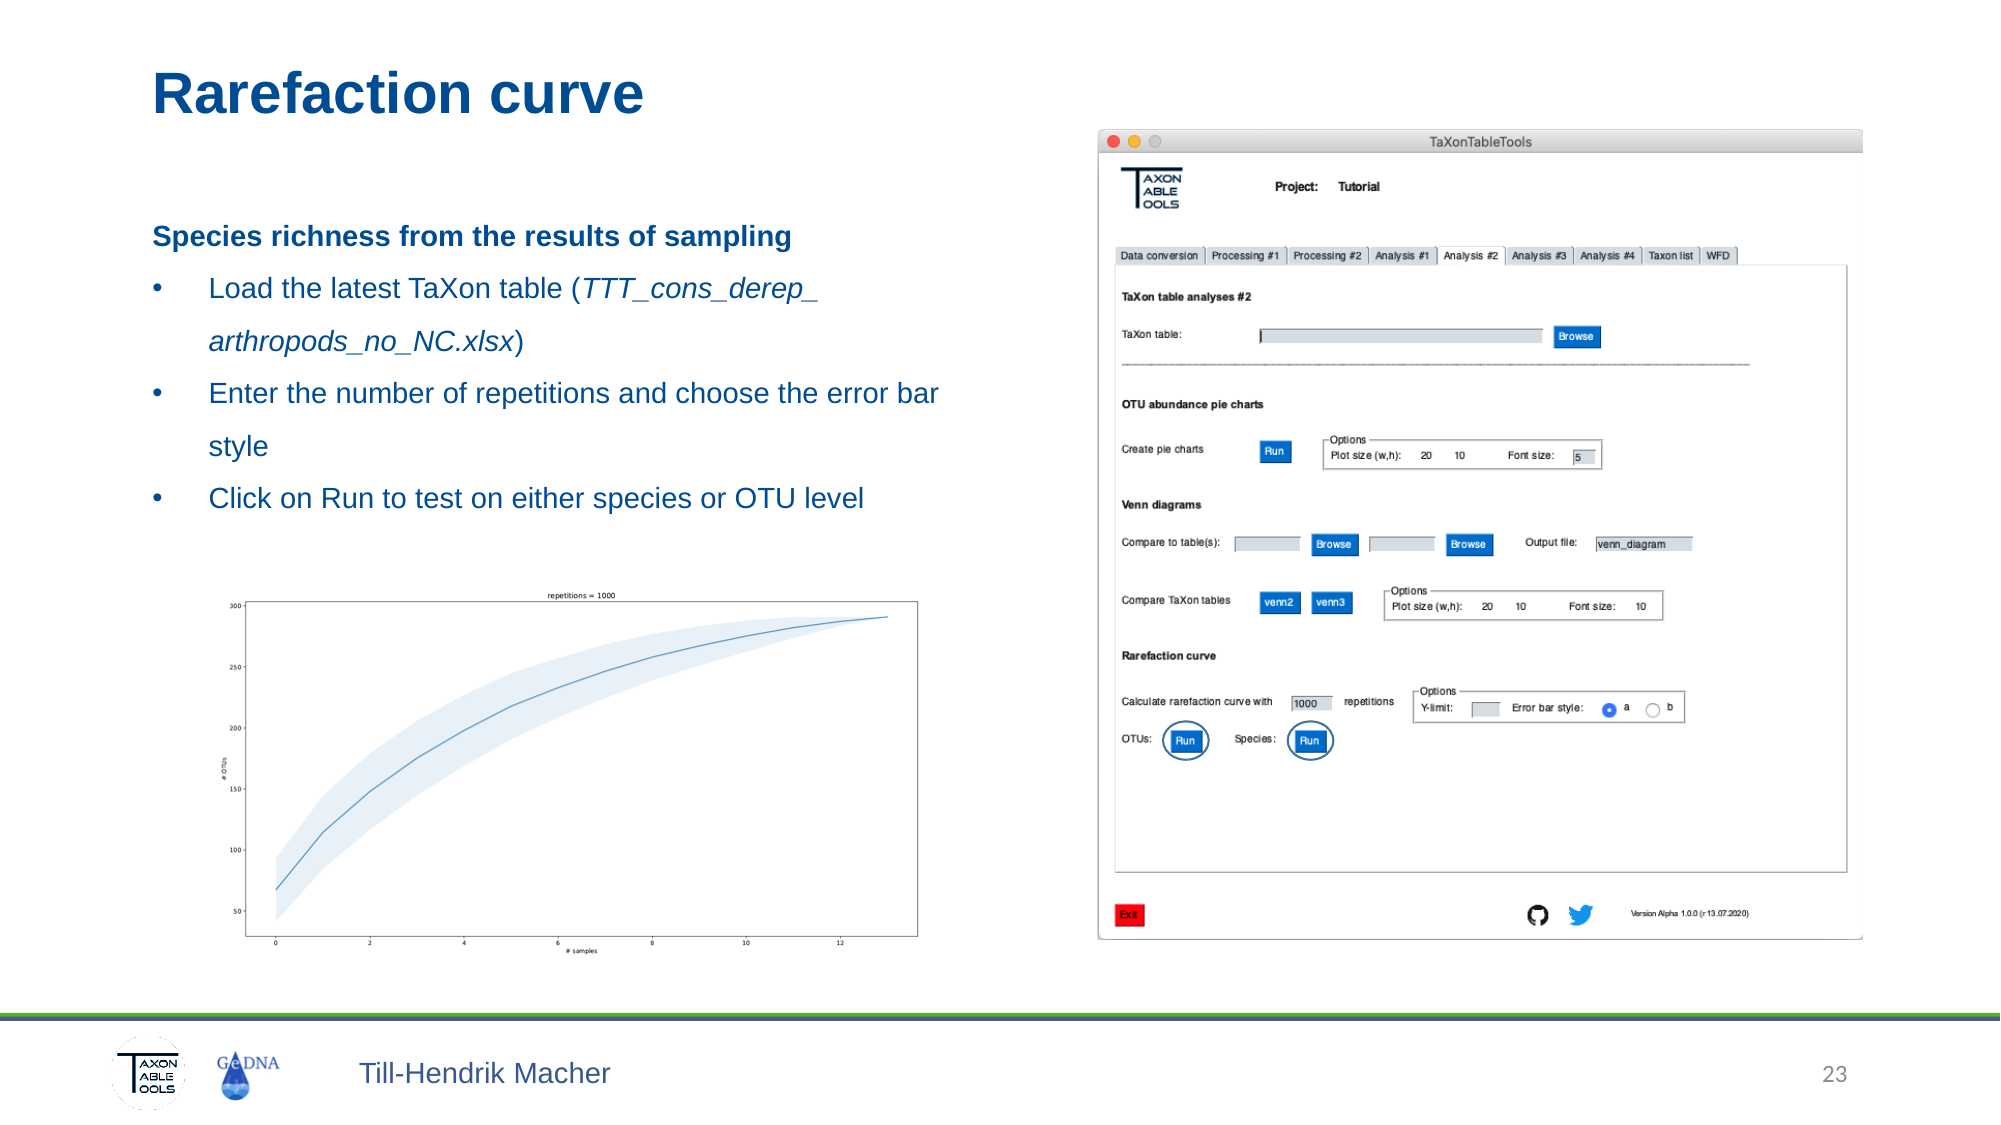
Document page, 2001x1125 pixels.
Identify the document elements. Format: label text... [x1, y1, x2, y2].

text_box Species richness from the results of sampling Load the latest TaXon table (TTT_cons_derep_ arthropods_no_NC.xlsx) Enter the number of repetitions and choose the error bar style Click on Run to test on either species or OTU level [137, 192, 1015, 532]
text_box 23 [1412, 1042, 1863, 1103]
picture [1097, 129, 1863, 940]
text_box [110, 1035, 635, 1110]
picture [217, 588, 922, 959]
text_box Rarefaction curve [137, 0, 970, 189]
